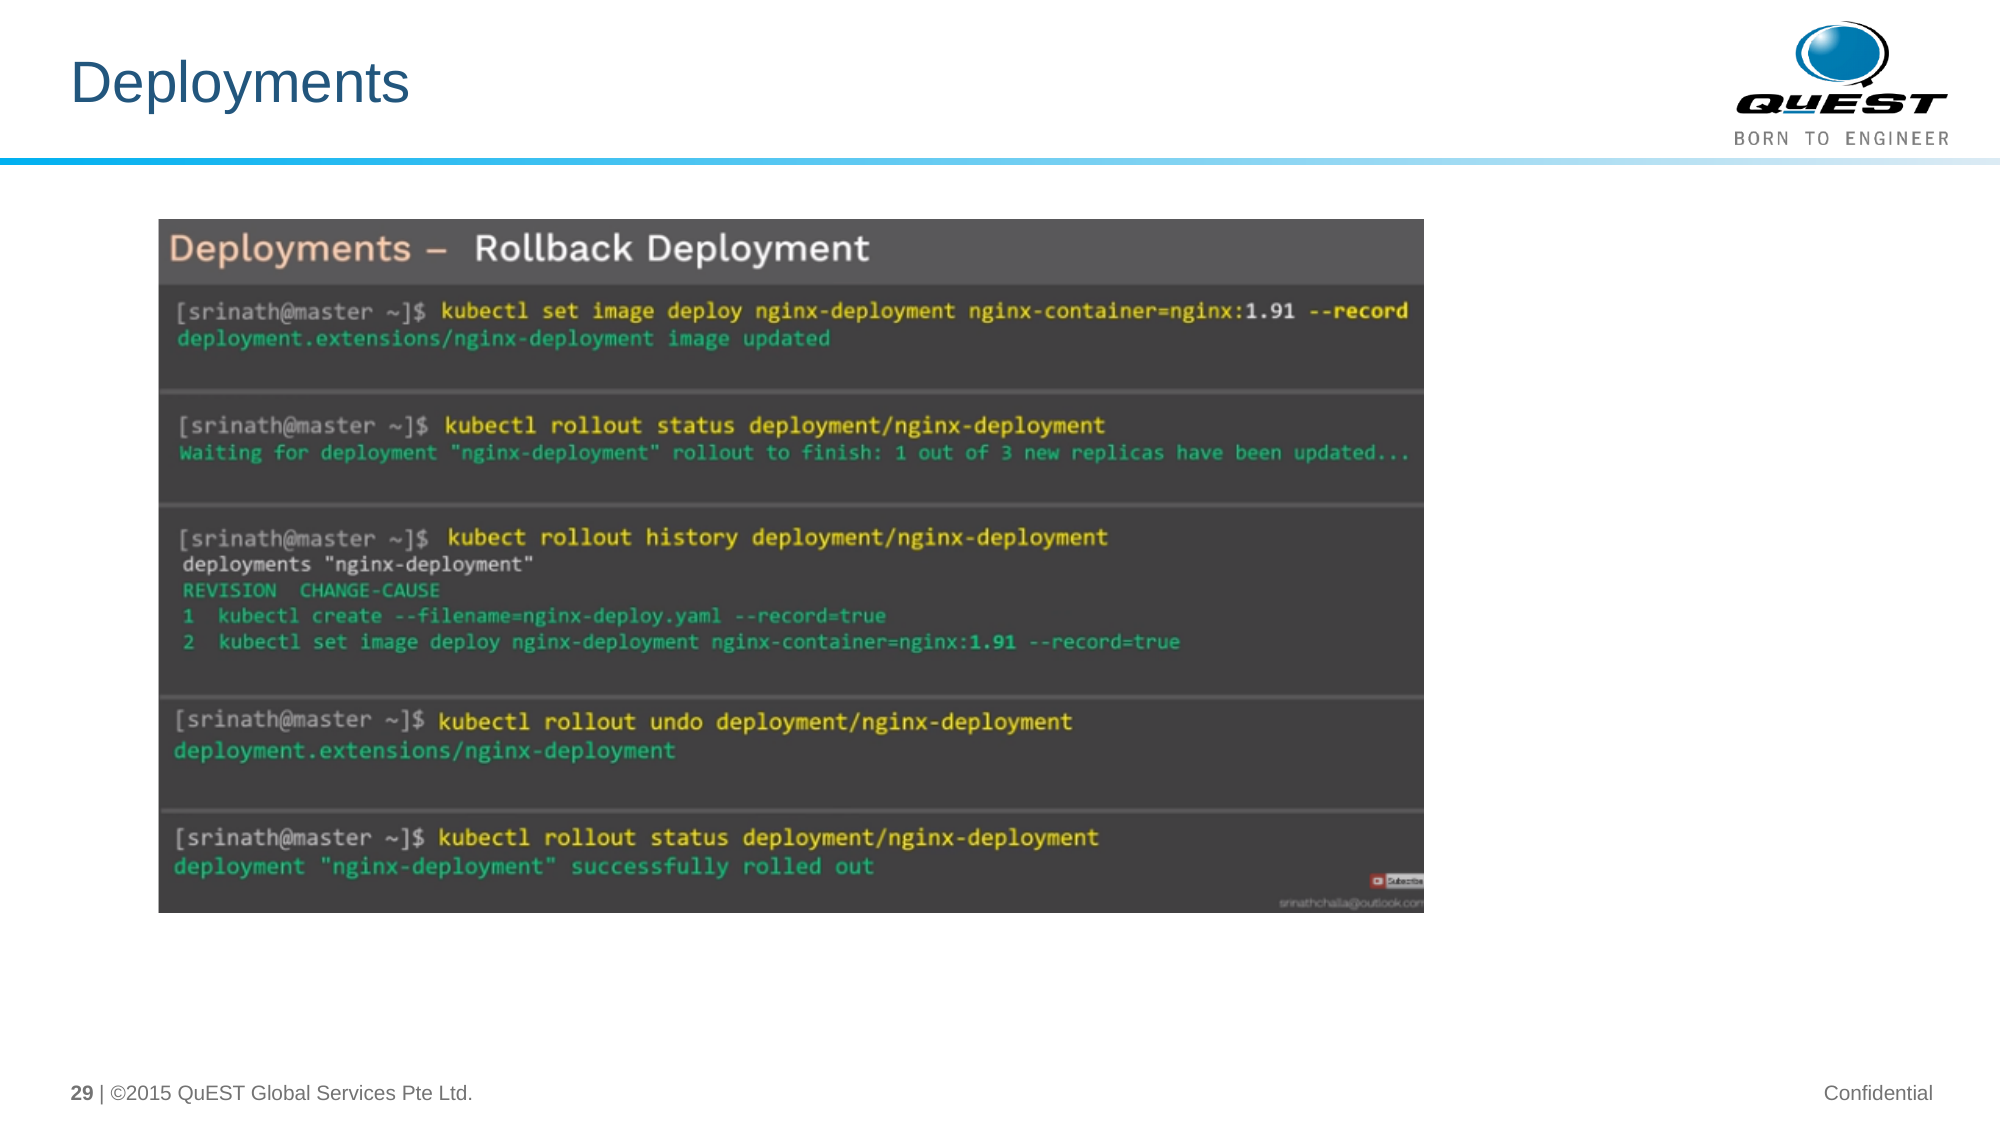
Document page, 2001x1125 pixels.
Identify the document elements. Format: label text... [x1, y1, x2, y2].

picture [157, 219, 1425, 914]
title Deployments [55, 19, 1592, 139]
picture [1735, 21, 1948, 145]
